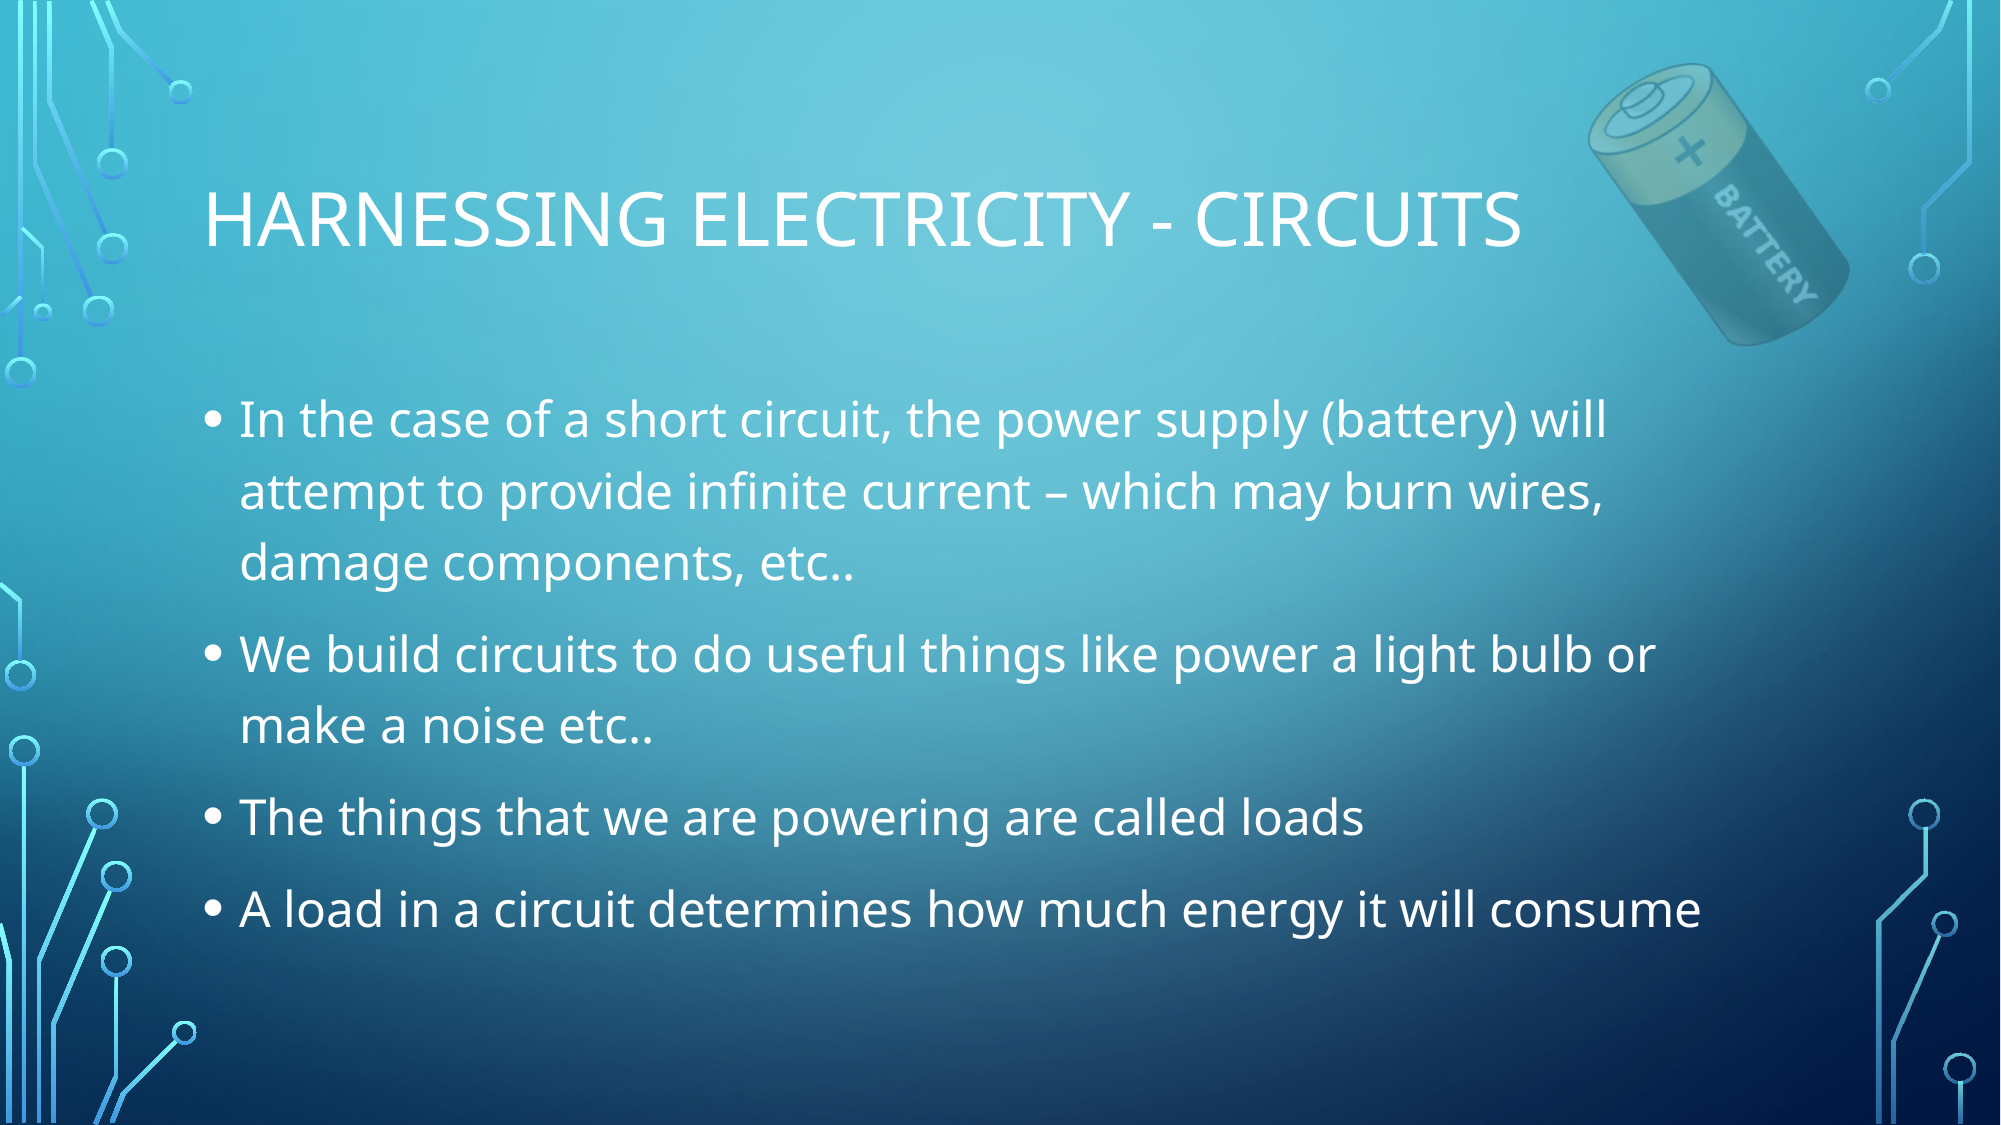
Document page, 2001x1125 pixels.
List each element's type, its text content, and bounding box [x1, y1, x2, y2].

picture [1587, 63, 1851, 348]
list In the case of a short circuit, the power supply (battery) will attempt to provide infinite current – which may burn wires, damage components, etc.. We build circuits to do useful things like power a light bulb or make a noise etc.. The things that we are powering are called loads A load in a circuit determines how much energy it will consume [187, 369, 1813, 950]
title Harnessing electricity - circuits [187, 101, 1587, 344]
